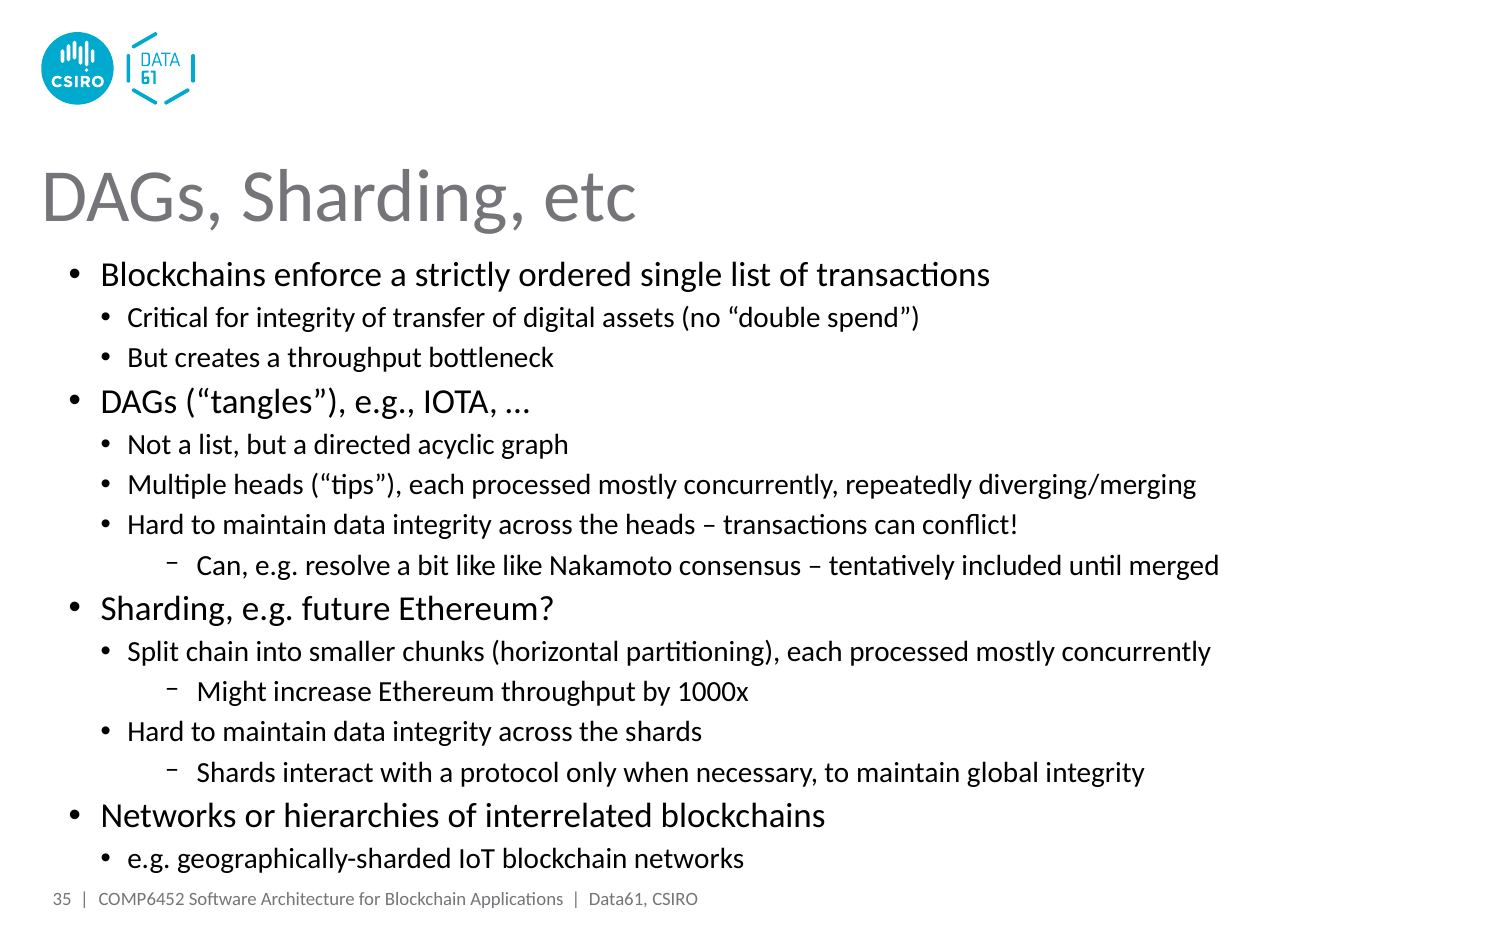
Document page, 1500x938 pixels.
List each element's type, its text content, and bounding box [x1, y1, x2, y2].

footer COMP6452 Software Architecture for Blockchain Applications | Data61, CSIRO [98, 889, 1097, 907]
title DAGs, Sharding, etc [41, 146, 1459, 264]
slide_number 35 | [41, 889, 89, 907]
list Blockchains enforce a strictly ordered single list of transactions Critical for integrity of transfer of digital assets (no “double spend”) But creates a throughput bottleneck DAGs (“tangles”), e.g., IOTA, … Not a list, but a directed acyclic graph Multiple heads (“tips”), each processed mostly concurrently, repeatedly diverging/merging Hard to maintain data integrity across the heads – transactions can conflict! Can, e.g. resolve a bit like like Nakamoto consensus – tentatively included until merged Sharding, e.g. future Ethereum? Split chain into smaller chunks (horizontal partitioning), each processed mostly concurrently Might increase Ethereum throughput by 1000x Hard to maintain data integrity across the shards Shards interact with a protocol only when necessary, to maintain global integrity Networks or hierarchies of interrelated blockchains e.g. geographically-sharded IoT blockchain networks [68, 256, 1397, 877]
